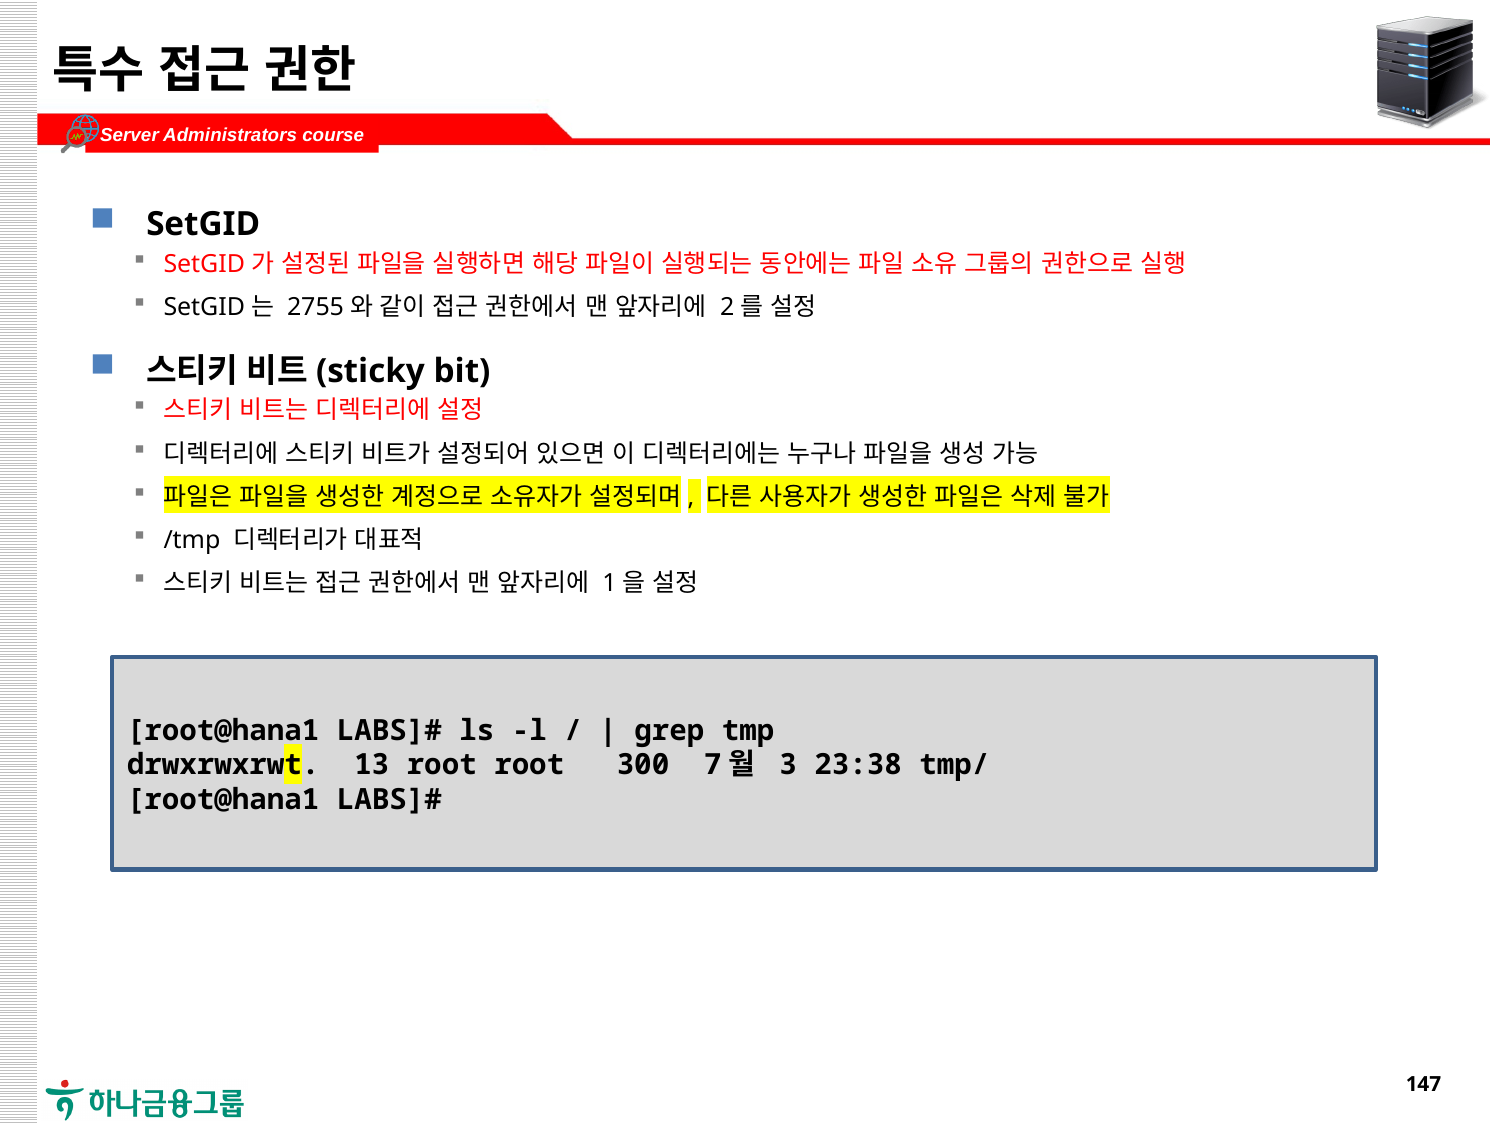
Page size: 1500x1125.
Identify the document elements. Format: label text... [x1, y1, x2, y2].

text_box [root@hana1 LABS]# ls -l / | grep tmp drwxrwxrwt. 13 root root 300 7월 3 23:38 tmp/ [root@hana1 LABS]# [110, 655, 1378, 872]
title 특수 접근 권한 [37, 22, 1425, 113]
list SetGID SetGID가 설정된 파일을 실행하면 해당 파일이 실행되는 동안에는 파일 소유 그룹의 권한으로 실행 SetGID는 2755와 같이 접근 권한에서 맨 앞자리에 2를 설정 스티키 비트(sticky bit) 스티키 비트는 디렉터리에 설정 디렉터리에 스티키 비트가 설정되어 있으면 이 디렉터리에는 누구나 파일을 생성 가능 파일은 파일을 생성한 계정으로 소유자가 설정되며, 다른 사용자가 생성한 파일은 삭제 불가 /tmp 디렉터리가 대표적 스티키 비트는 접근 권한에서 맨 앞자리에 1을 설정 [75, 174, 1436, 1038]
picture [38, 7, 1495, 167]
picture [41, 1079, 248, 1121]
